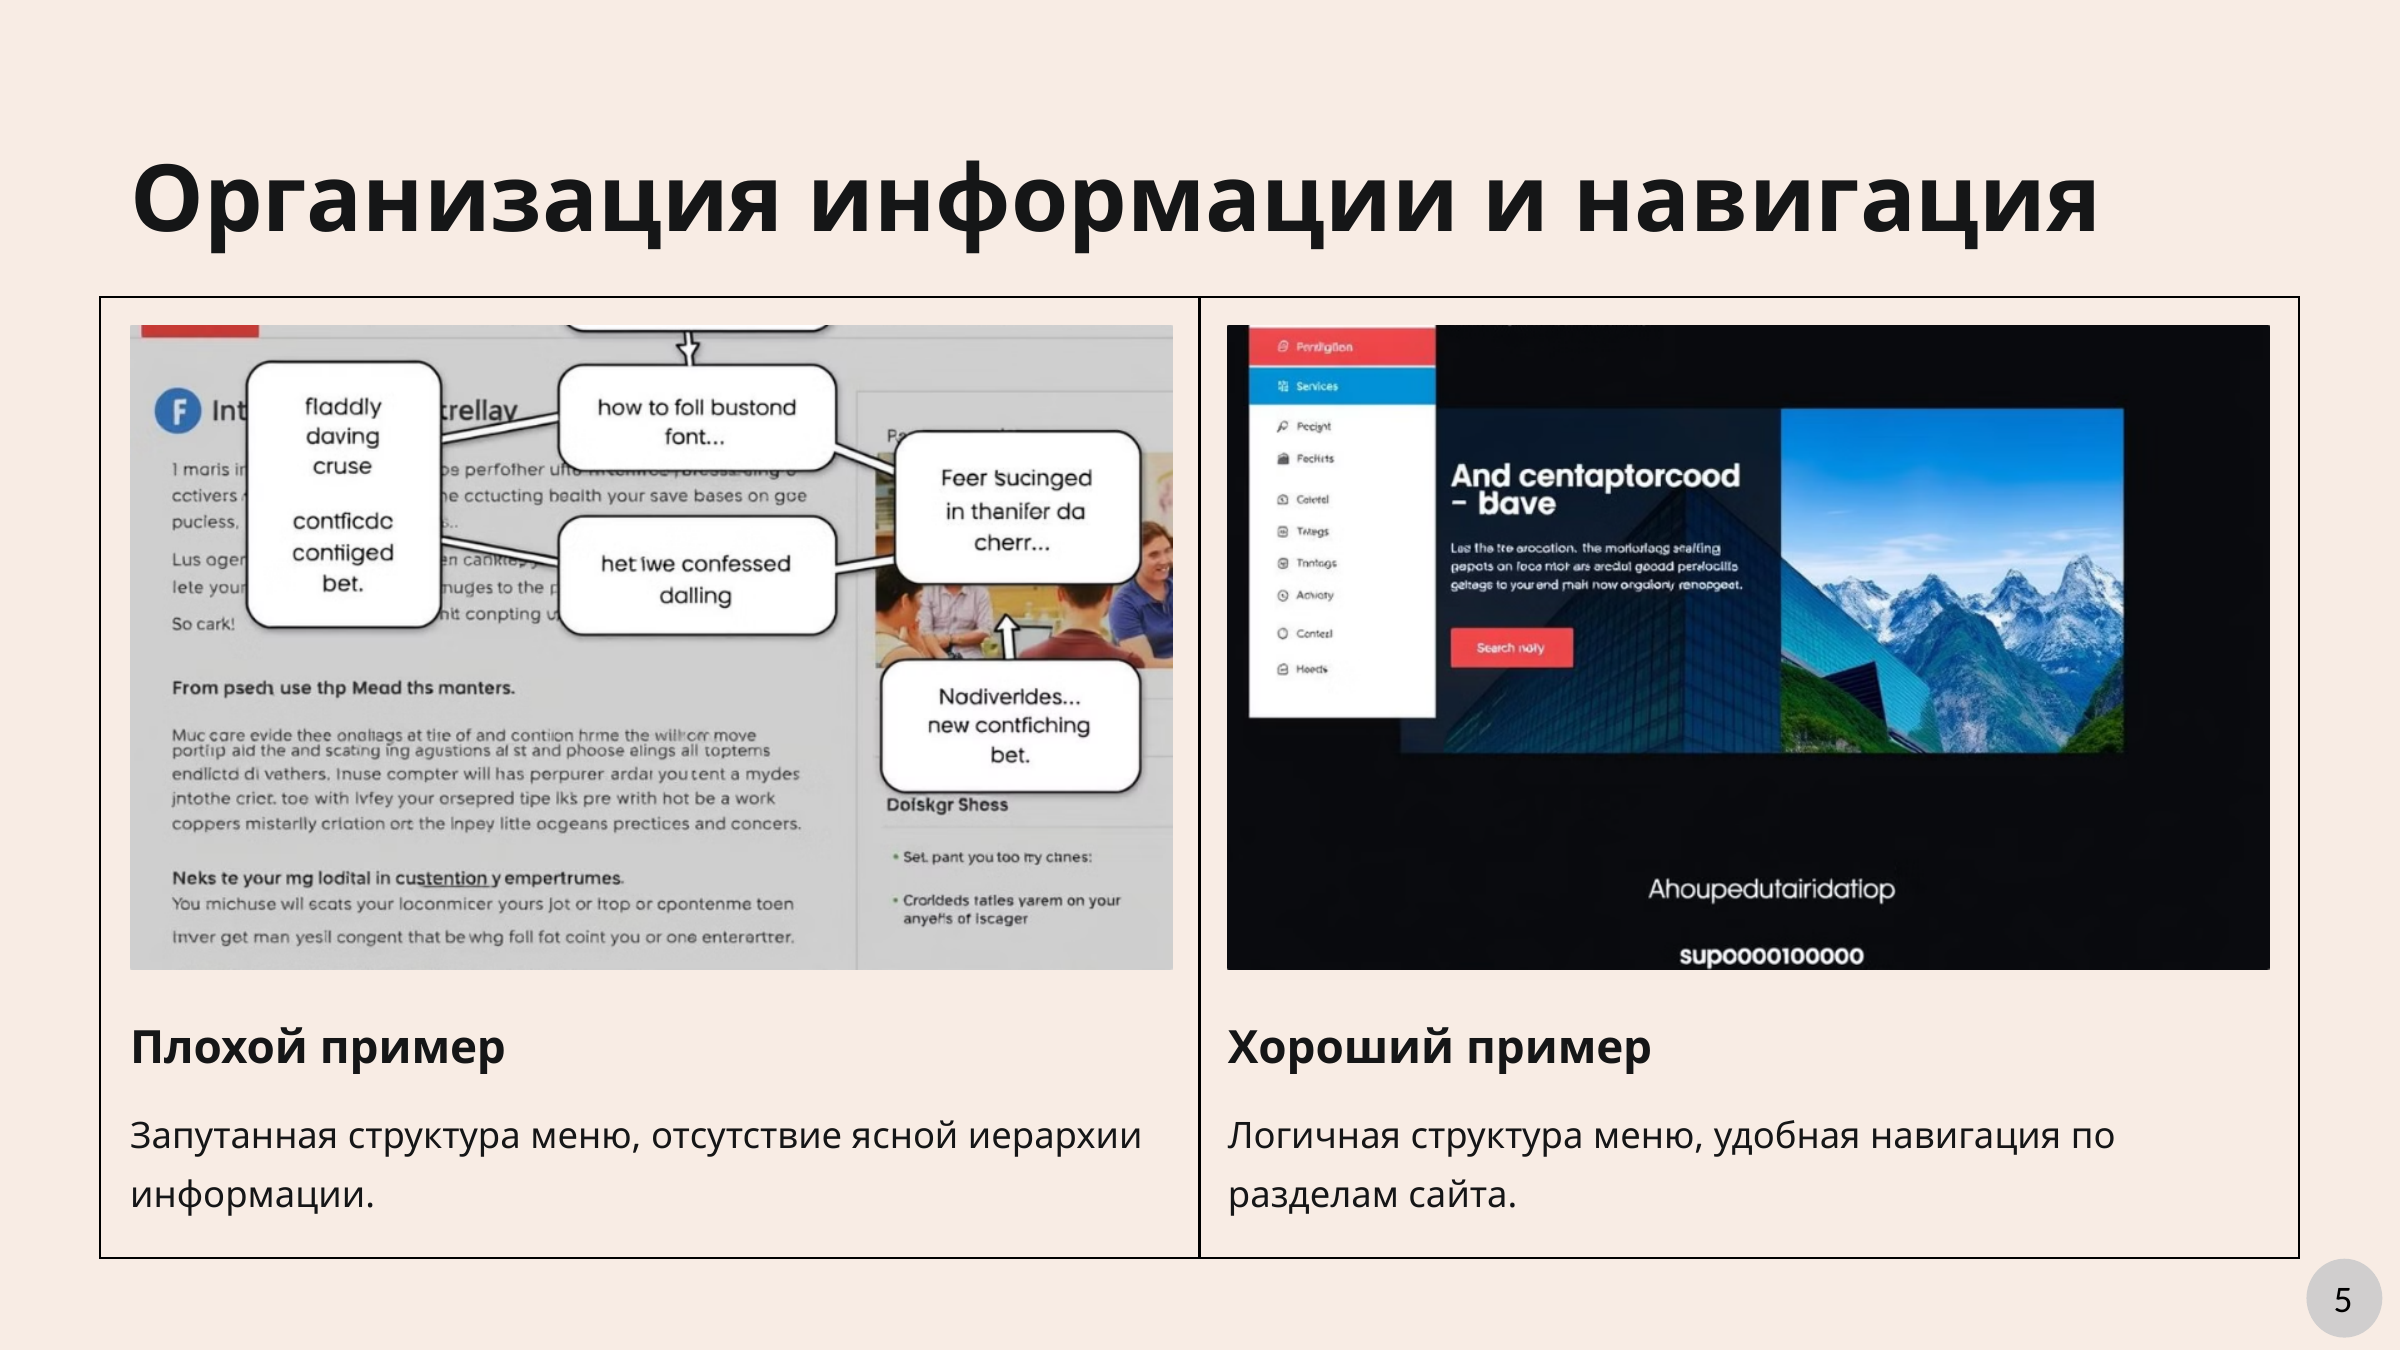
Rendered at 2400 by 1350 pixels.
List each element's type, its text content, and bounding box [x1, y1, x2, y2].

text_box [1198, 296, 2300, 1259]
text_box [99, 296, 1198, 1259]
picture [1227, 325, 2270, 970]
text_box 5 [2318, 1267, 2383, 1327]
picture [130, 325, 1172, 970]
text_box [2305, 1268, 2372, 1339]
text_box Организация информации и навигация [130, 134, 2210, 251]
text_box [2319, 1257, 2370, 1267]
